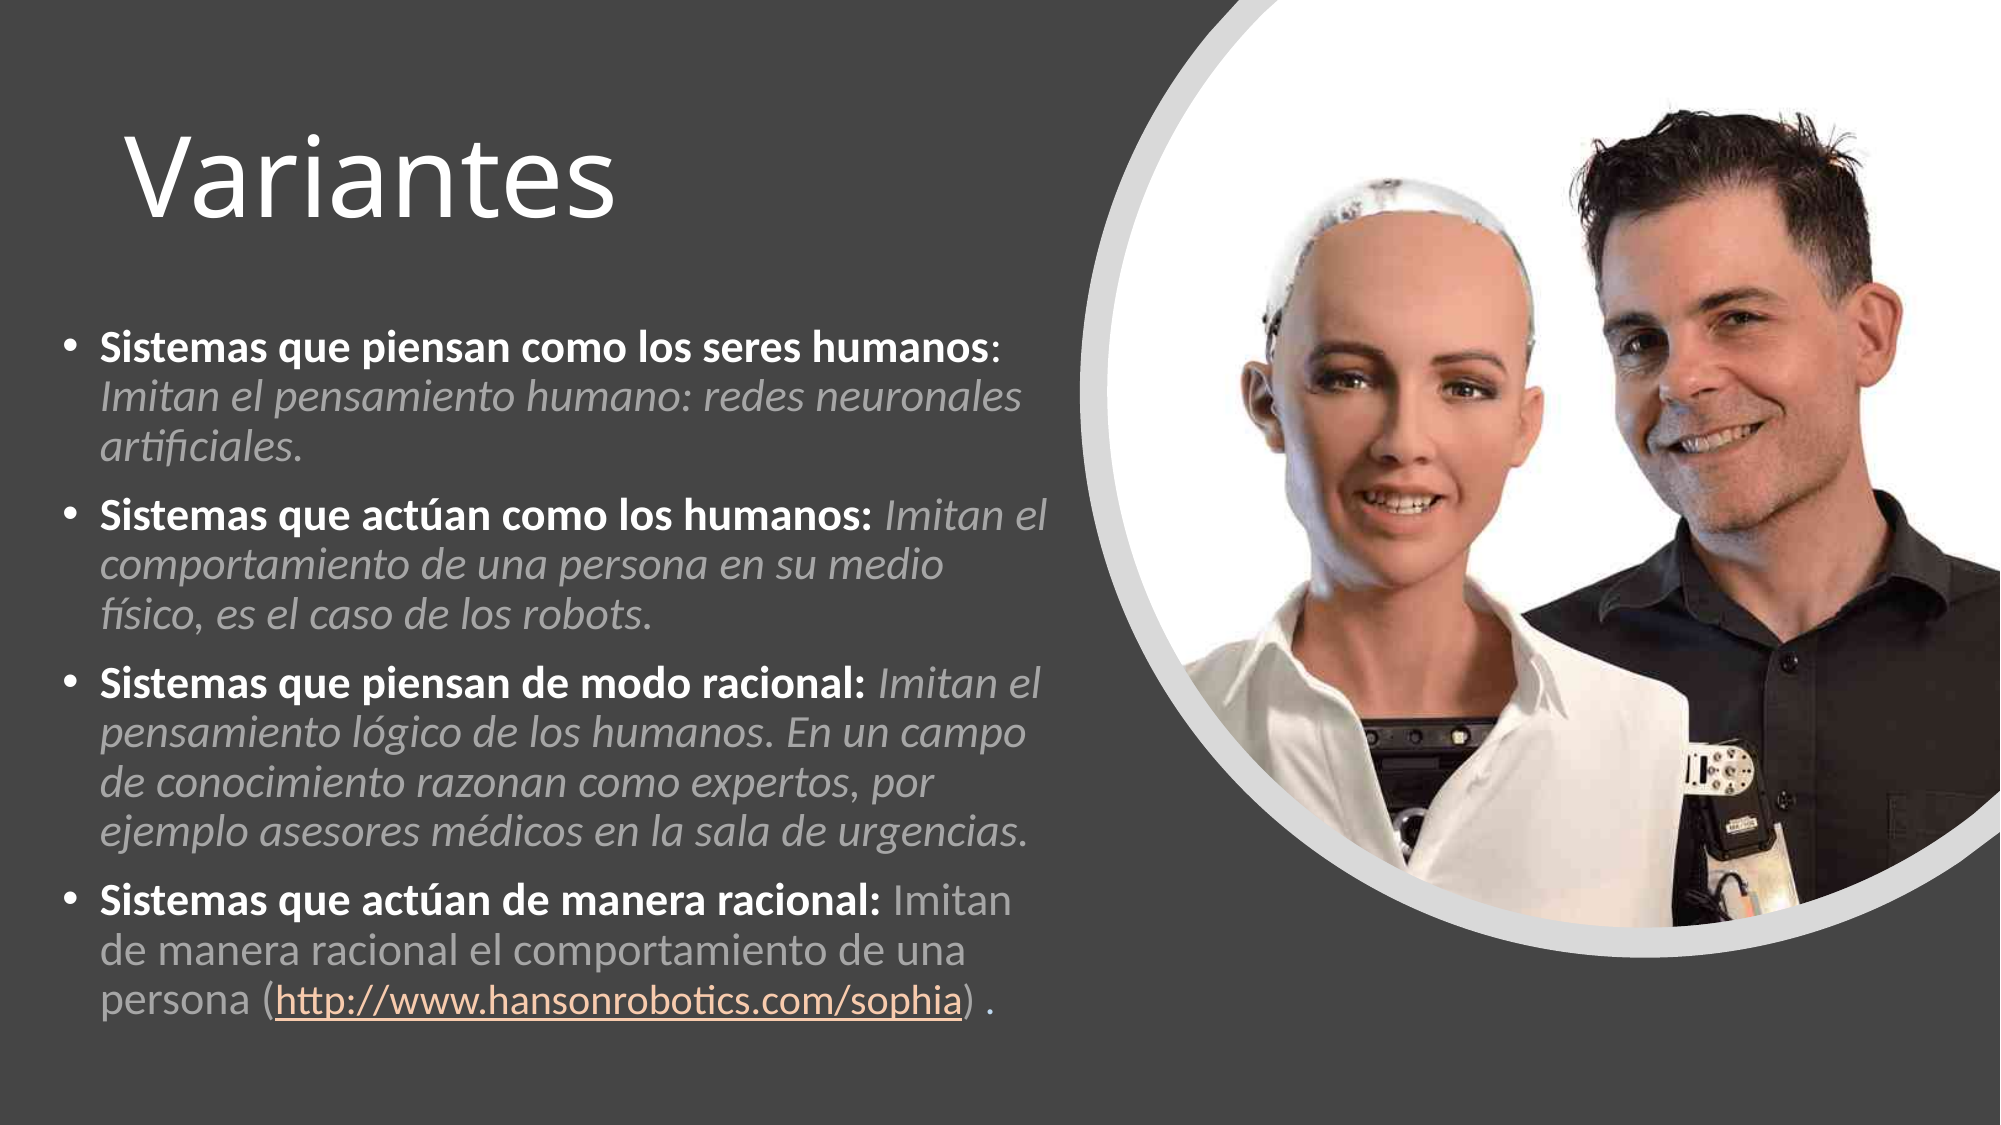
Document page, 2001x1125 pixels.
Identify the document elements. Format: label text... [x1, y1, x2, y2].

title Variantes [109, 72, 981, 290]
text_box [1460, 928, 1830, 959]
text_box [1078, 215, 1107, 570]
picture [1107, 0, 2000, 928]
list Sistemas que piensan como los seres humanos: Imitan el pensamiento humano: redes neuronales artificiales. Sistemas que actúan como los humanos: Imitan el comportamiento de una persona en su medio físico, es el caso de los robots. Sistemas que piensan de modo racional: Imitan el pensamiento lógico de los humanos. En un campo de conocimiento razonan como expertos, por ejemplo asesores médicos en la sala de urgencias. Sistemas que actúan de manera racional: Imitan de manera racional el comportamiento de una persona (http://www.hansonrobotics.com/sophia) . [47, 315, 1066, 1053]
